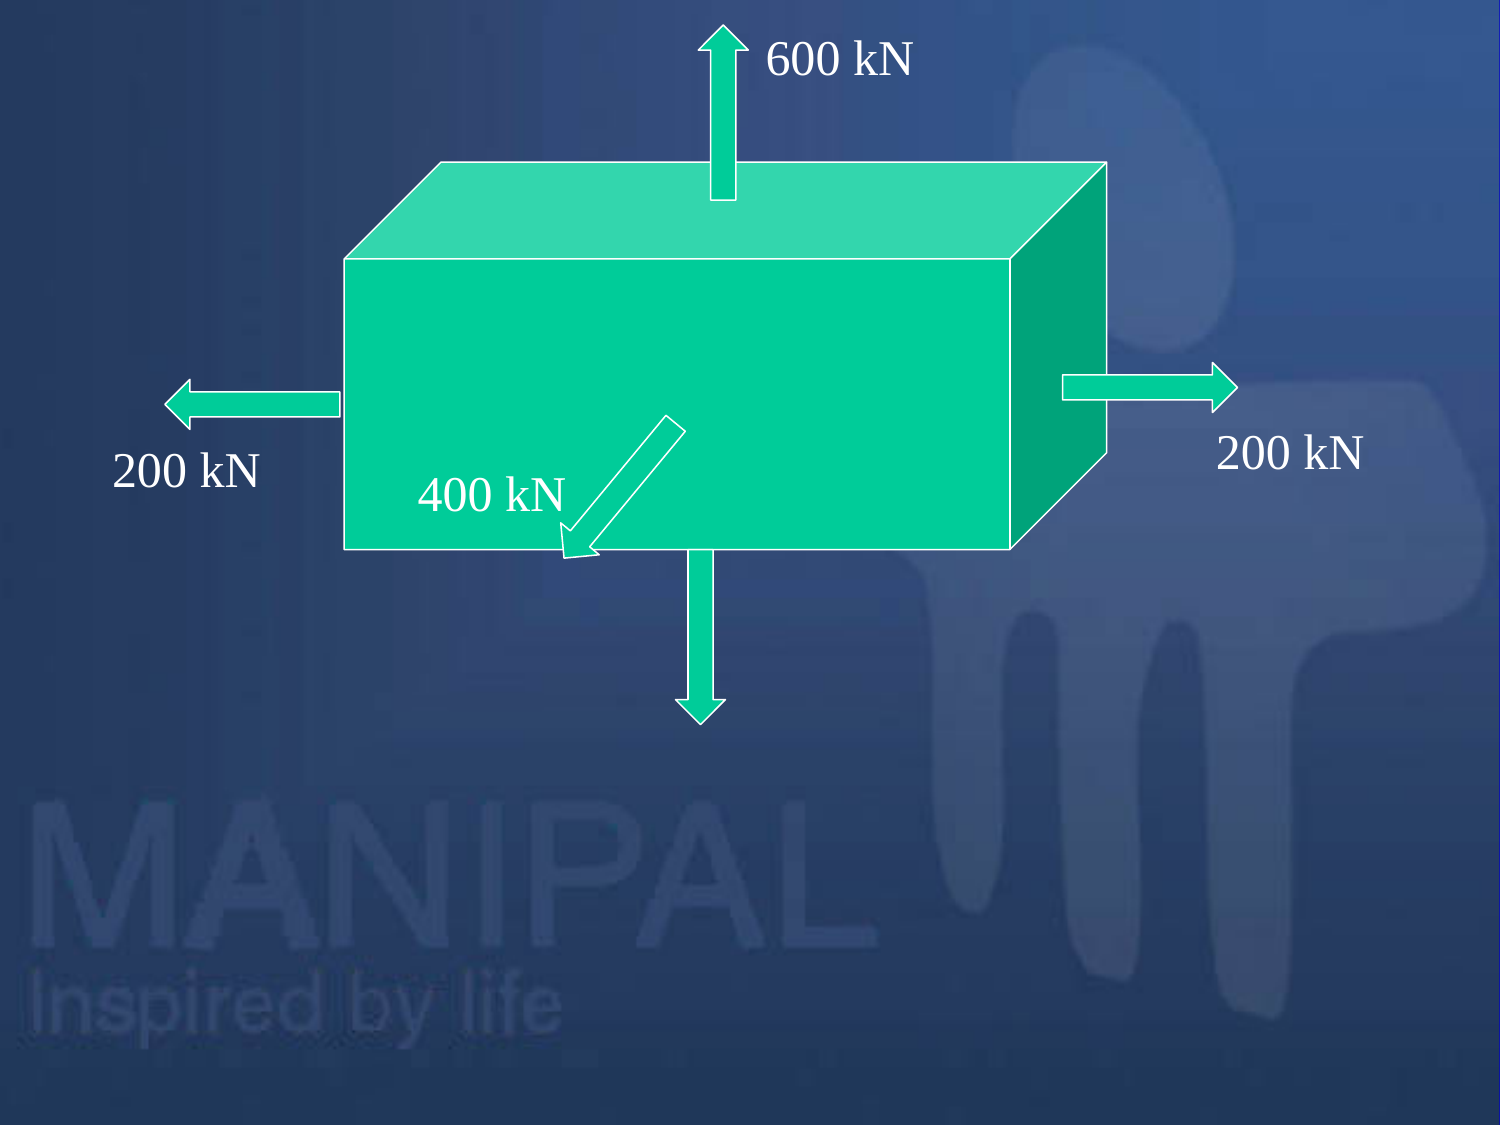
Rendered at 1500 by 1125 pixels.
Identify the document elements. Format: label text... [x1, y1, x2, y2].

text_box 600 kN [750, 17, 942, 93]
text_box 200 kN [97, 430, 289, 505]
text_box [344, 162, 1107, 550]
text_box 400 kN [402, 453, 594, 529]
text_box [1062, 362, 1238, 412]
text_box [675, 549, 726, 725]
text_box 200 kN [1201, 412, 1392, 488]
text_box [561, 415, 686, 559]
text_box [698, 25, 749, 201]
picture [0, 0, 1500, 1125]
text_box [164, 379, 340, 430]
